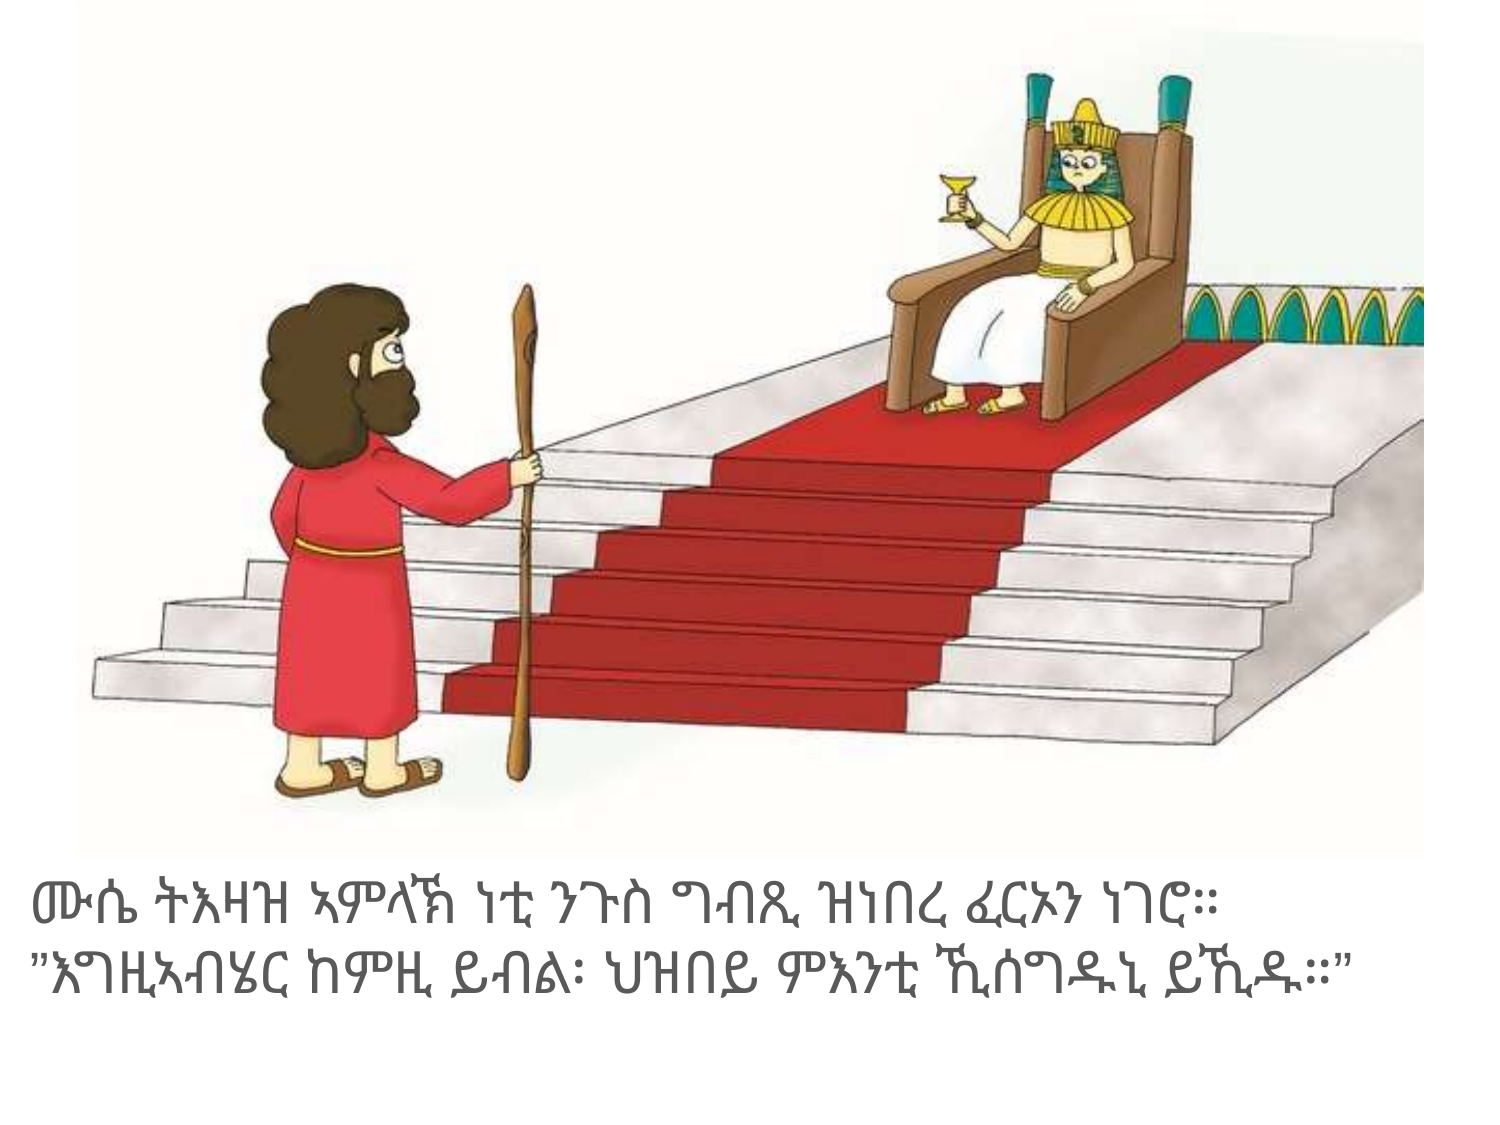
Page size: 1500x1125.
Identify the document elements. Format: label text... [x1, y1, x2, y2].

text_box ሙሴ ትእዛዝ ኣምላኽ ነቲ ንጉስ ግብጺ ዝነበረ ፈርኦን ነገሮ። ”እግዚኣብሄር ከምዚ ይብል፡ ህዝበይ ምእንቲ ኺሰግዱኒ ይኺዱ።” [14, 857, 1486, 1013]
picture [76, 0, 1424, 858]
